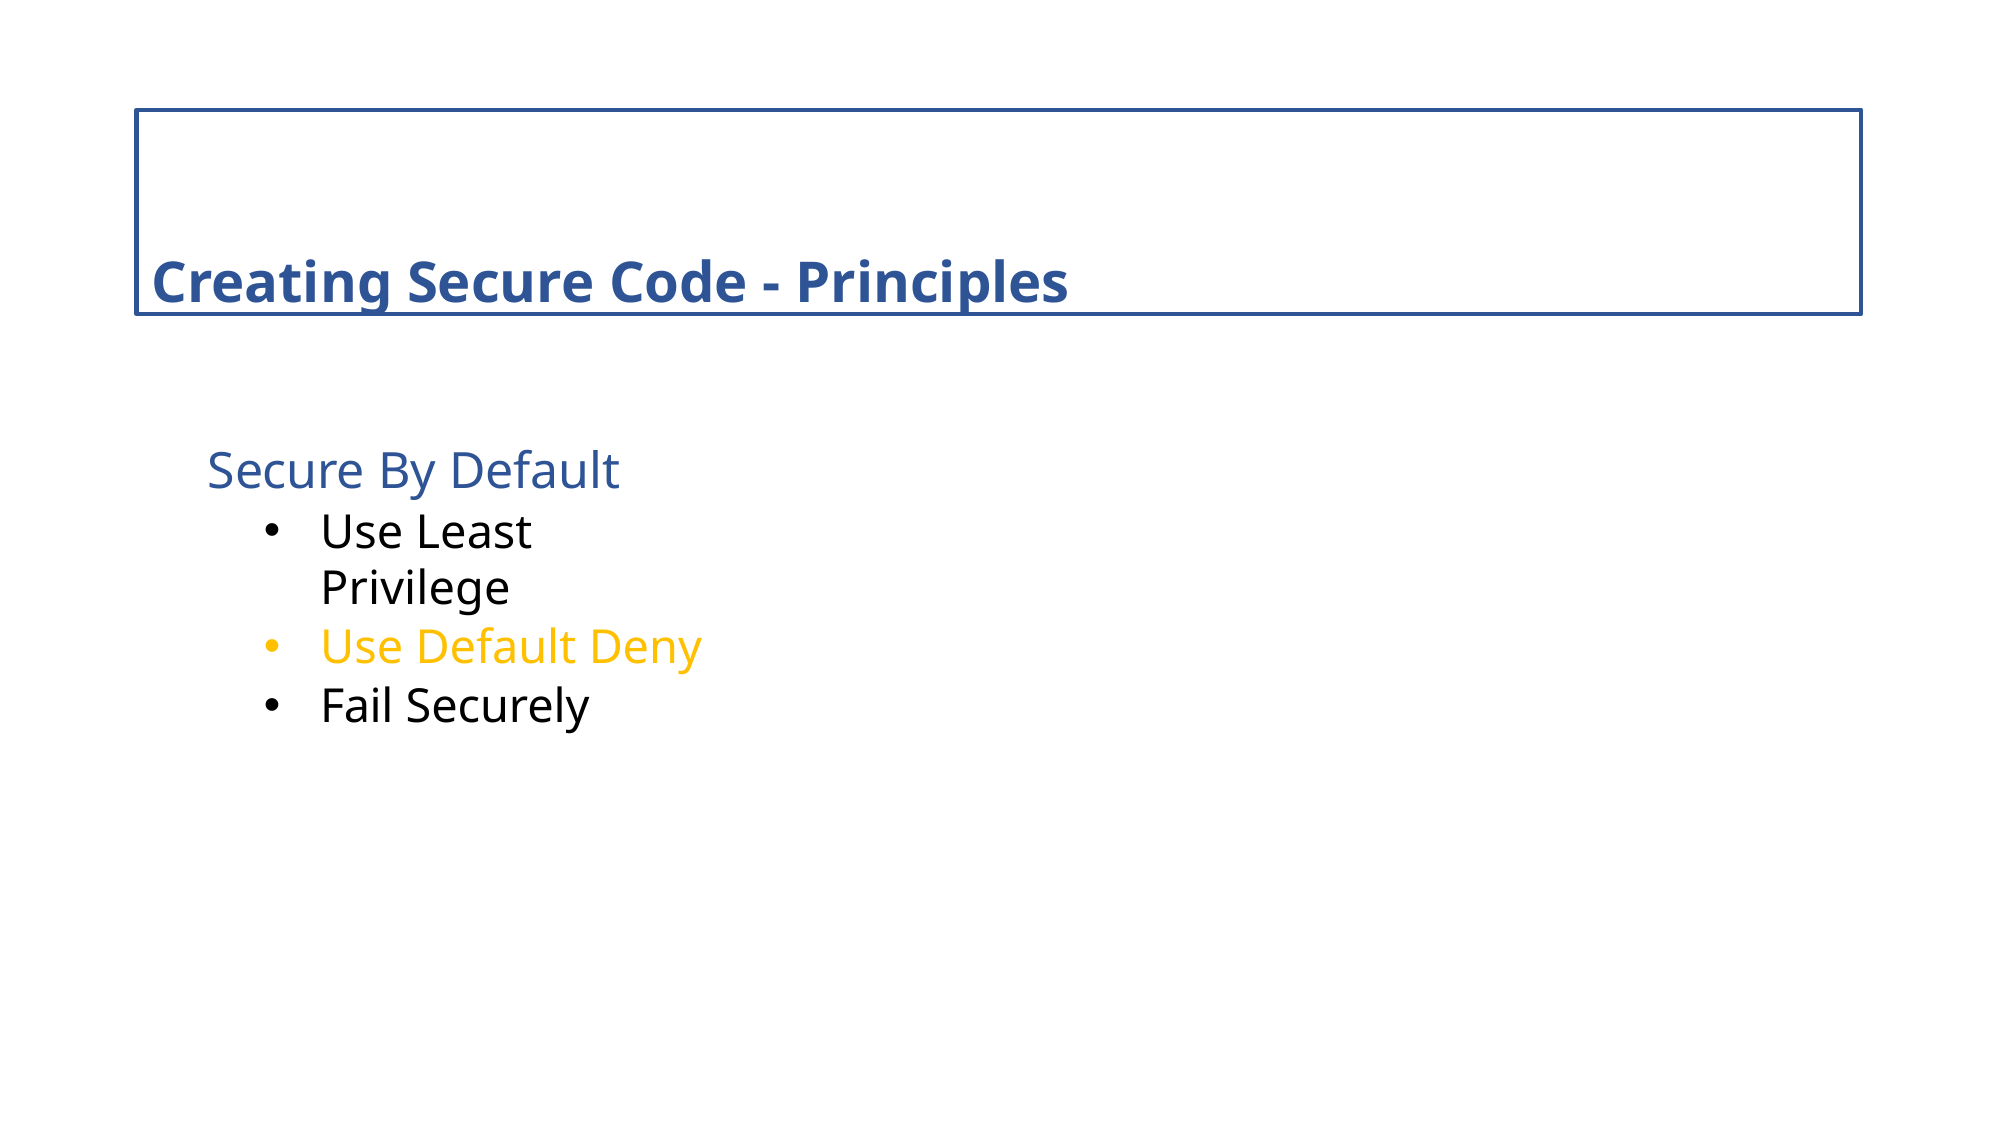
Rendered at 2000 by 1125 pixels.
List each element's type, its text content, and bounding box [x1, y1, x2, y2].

title Creating Secure Code - Principles [136, 109, 1862, 314]
text_box Secure By Default Use Least Privilege Use Default Deny Fail Securely [205, 436, 712, 732]
